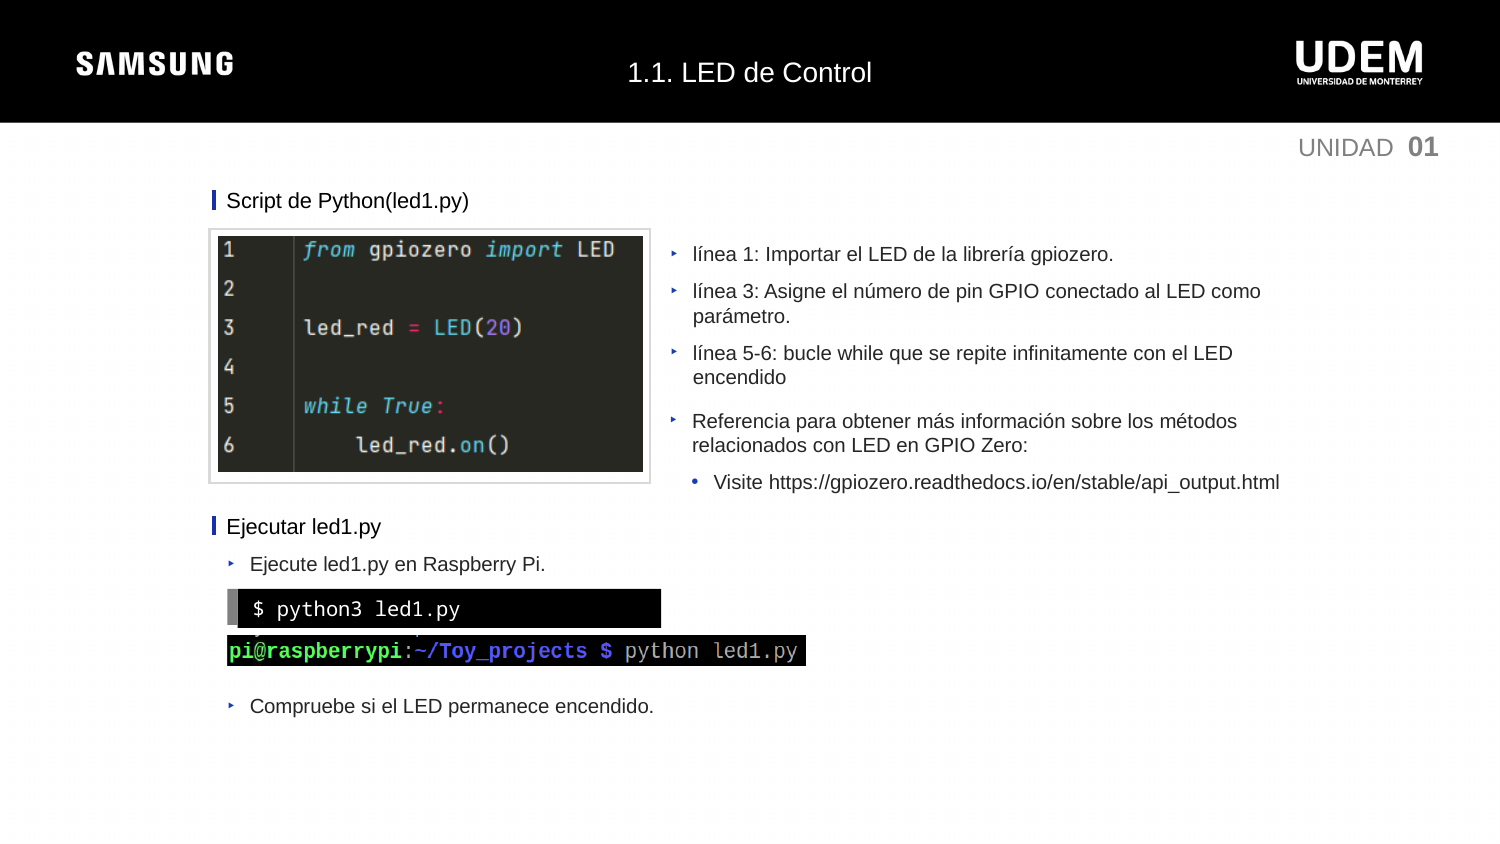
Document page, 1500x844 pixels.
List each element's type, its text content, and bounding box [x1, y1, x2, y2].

text_box Script de Python(led1.py) [211, 186, 1274, 214]
text_box Ejecutar led1.py [211, 511, 1274, 540]
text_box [669, 232, 1306, 504]
text_box 1.1. LED de Control [279, 54, 1221, 88]
picture [0, 0, 1500, 844]
text_box Compruebe si el LED permanece encendido. [226, 683, 830, 727]
text_box Ejecute led1.py en Raspberry Pi. [226, 541, 1274, 586]
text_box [209, 229, 650, 483]
text_box UNIDAD 01 [1289, 127, 1439, 162]
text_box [227, 588, 662, 629]
